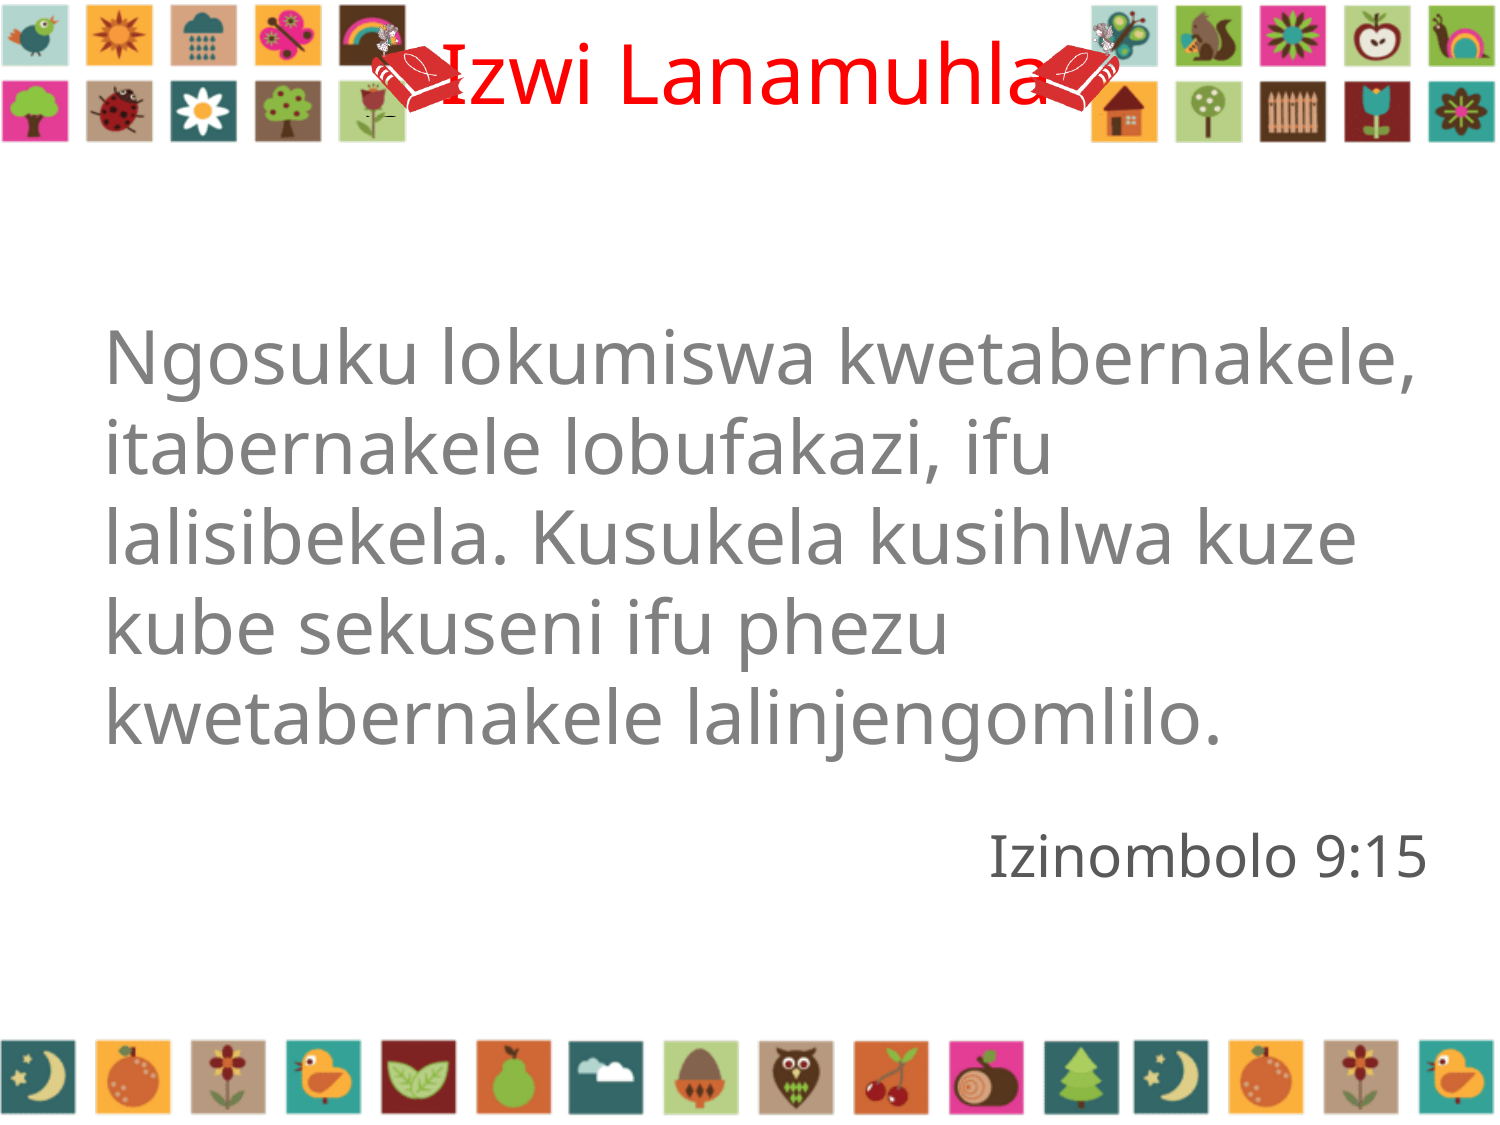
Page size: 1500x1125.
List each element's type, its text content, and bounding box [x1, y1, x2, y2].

text_box Izinombolo 9:15 [812, 811, 1444, 896]
text_box Izwi Lanamuhla [425, 13, 1078, 129]
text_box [0, 1028, 1500, 1118]
picture [998, 3, 1500, 150]
text_box Ngosuku lokumiswa kwetabernakele, itabernakele lobufakazi, ifu lalisibekela. Kusukela kusihlwa kuze kube sekuseni ifu phezu kwetabernakele lalinjengomlilo. [88, 302, 1436, 768]
picture [0, 3, 496, 150]
